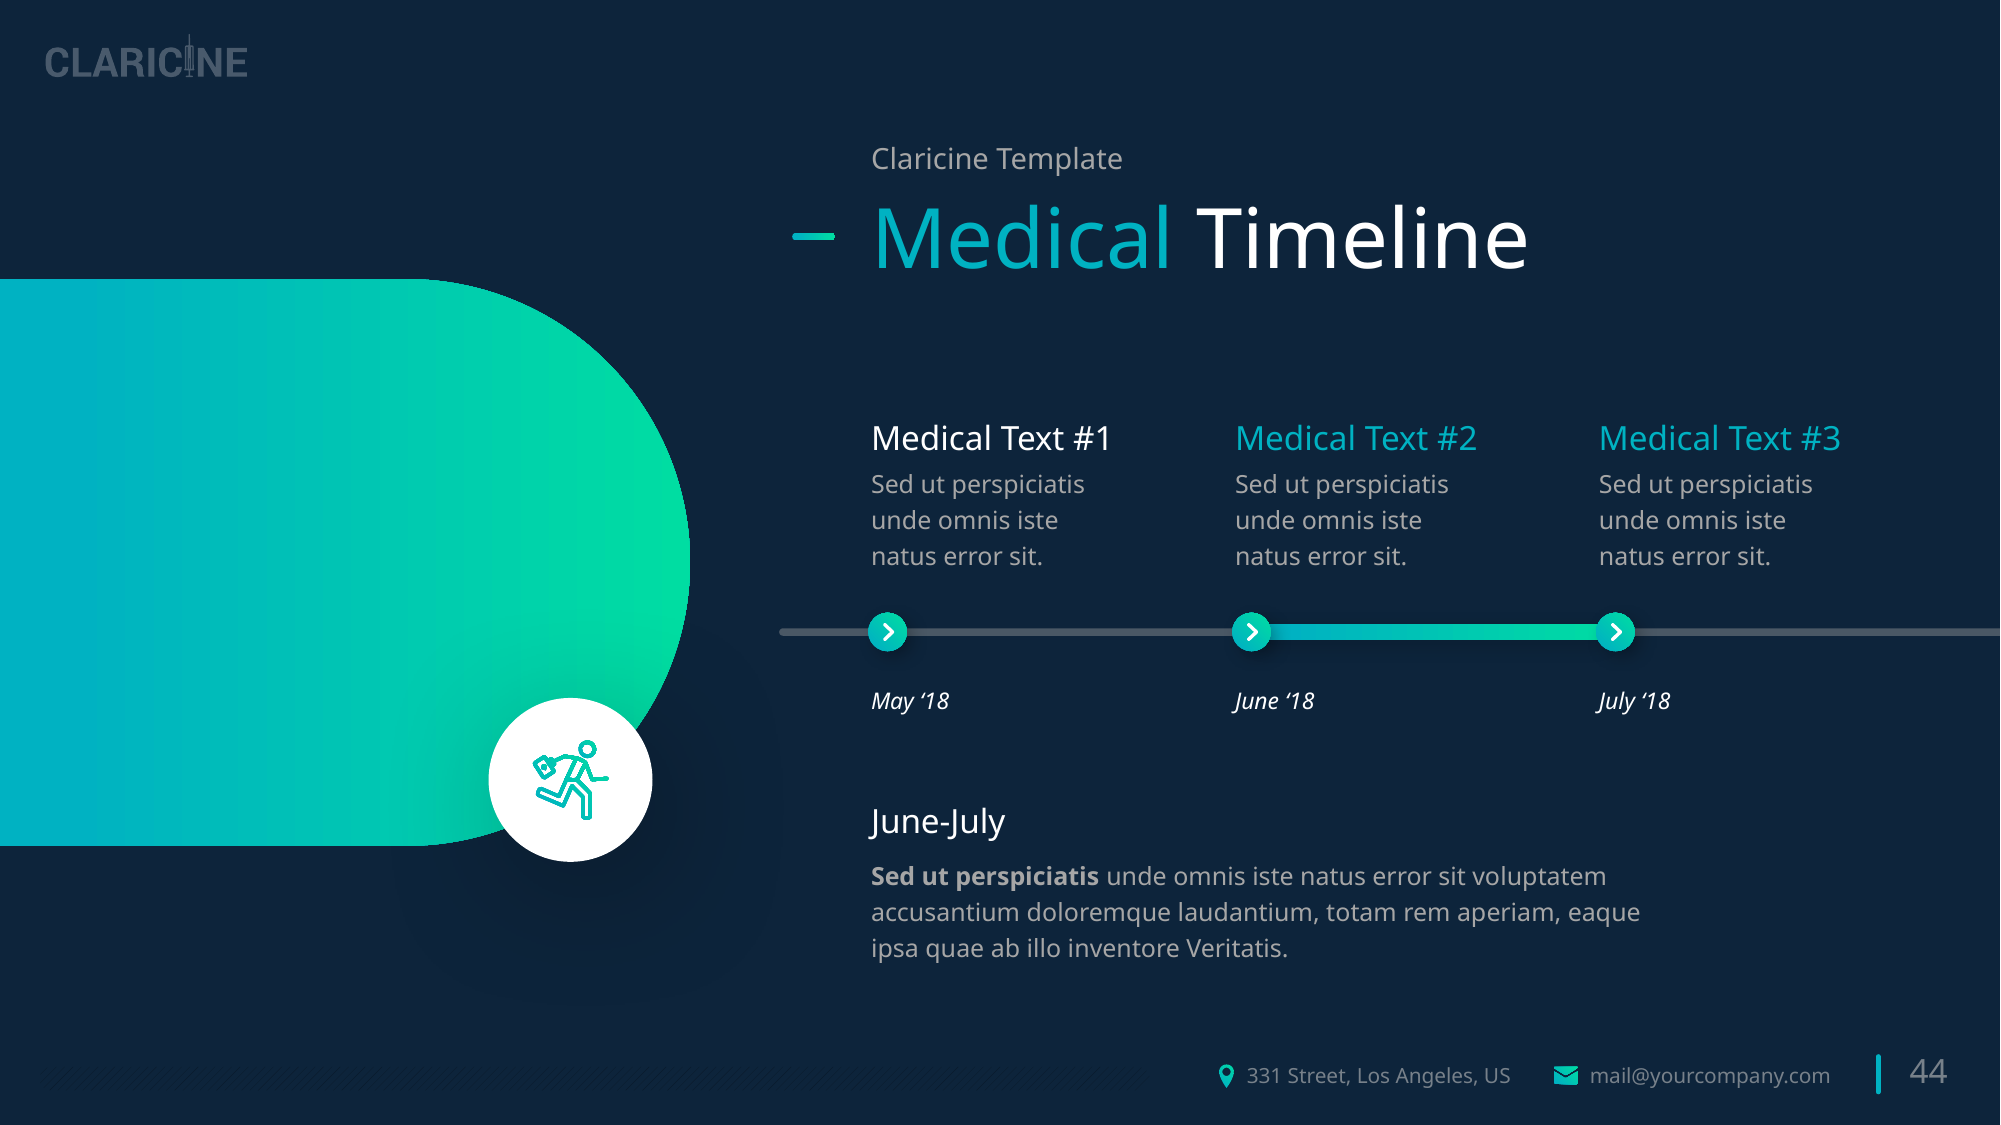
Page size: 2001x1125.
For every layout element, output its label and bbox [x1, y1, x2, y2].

text_box [791, 231, 837, 242]
text_box [488, 697, 653, 862]
picture [145, 303, 663, 822]
text_box [856, 788, 1708, 968]
text_box [778, 627, 856, 637]
text_box [1878, 627, 2000, 637]
text_box [1220, 404, 1514, 721]
text_box [856, 404, 1150, 721]
text_box [1584, 404, 1878, 721]
text_box [1150, 627, 1220, 637]
text_box [663, 439, 692, 681]
text_box [856, 132, 1626, 295]
text_box [0, 278, 524, 847]
text_box [1514, 623, 1584, 641]
